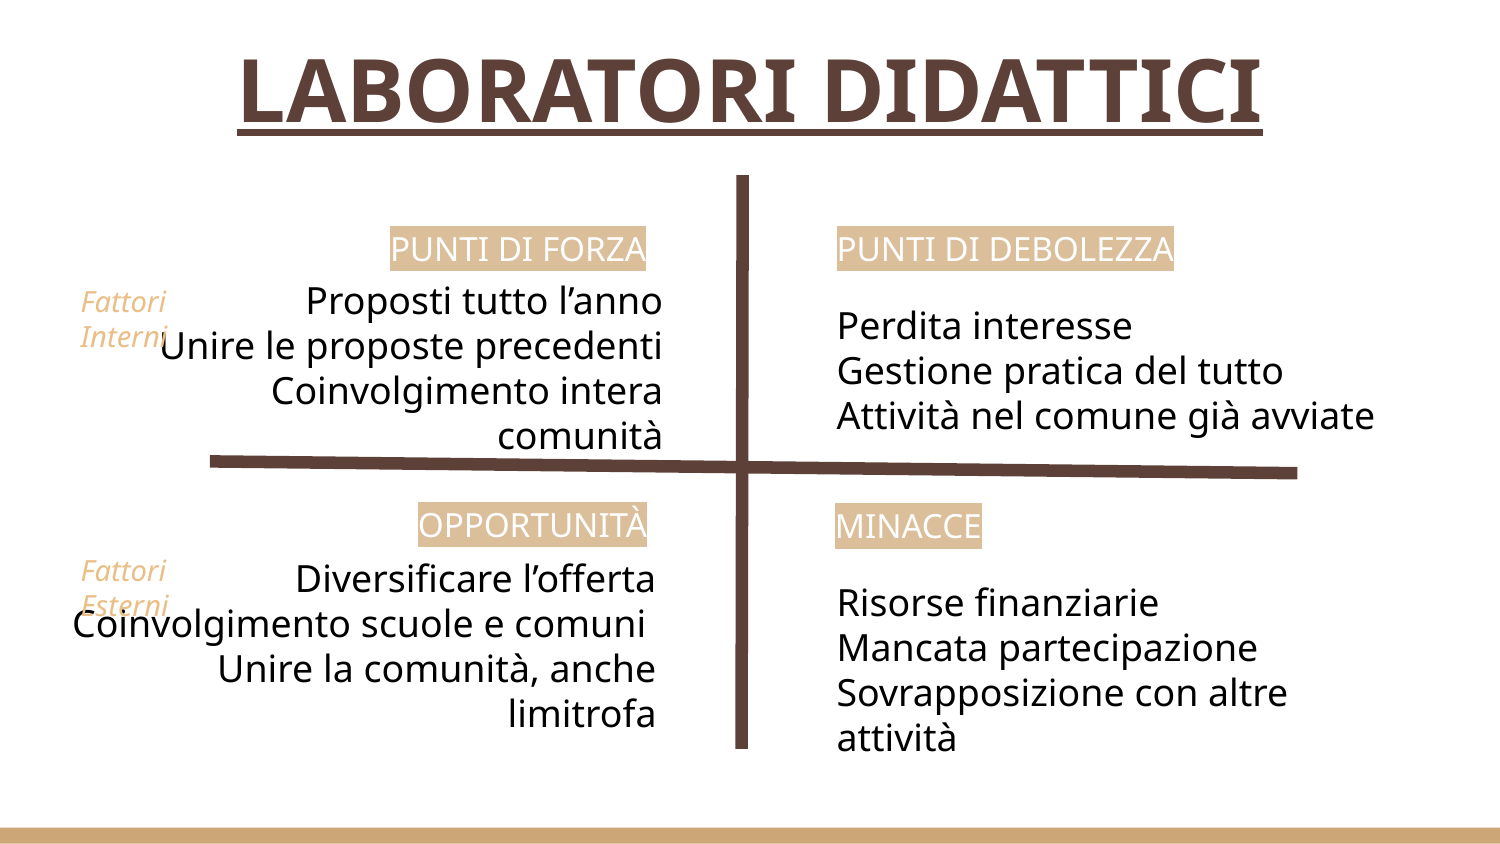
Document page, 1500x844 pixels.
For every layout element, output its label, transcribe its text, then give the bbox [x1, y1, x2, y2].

text_box OPPORTUNITÀ [386, 489, 679, 538]
text_box Diversificare l’offerta Coinvolgimento scuole e comuni Unire la comunità, anche limitrofa [51, 553, 672, 736]
text_box Fattori Interni [65, 268, 215, 385]
text_box Fattori Esterni [65, 537, 194, 655]
text_box Perdita interesse Gestione pratica del tutto Attività nel comune già avviate [821, 287, 1414, 469]
title LABORATORI DIDATTICI [51, 19, 1449, 156]
text_box Risorse finanziarie Mancata partecipazione Sovrapposizione con altre attività [821, 564, 1428, 715]
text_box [209, 461, 1298, 474]
text_box Proposti tutto l’anno Unire le proposte precedenti Coinvolgimento intera comunità [86, 276, 679, 458]
text_box PUNTI DI FORZA [352, 213, 684, 287]
text_box PUNTI DI DEBOLEZZA [821, 213, 1278, 276]
text_box MINACCE [819, 490, 1080, 547]
